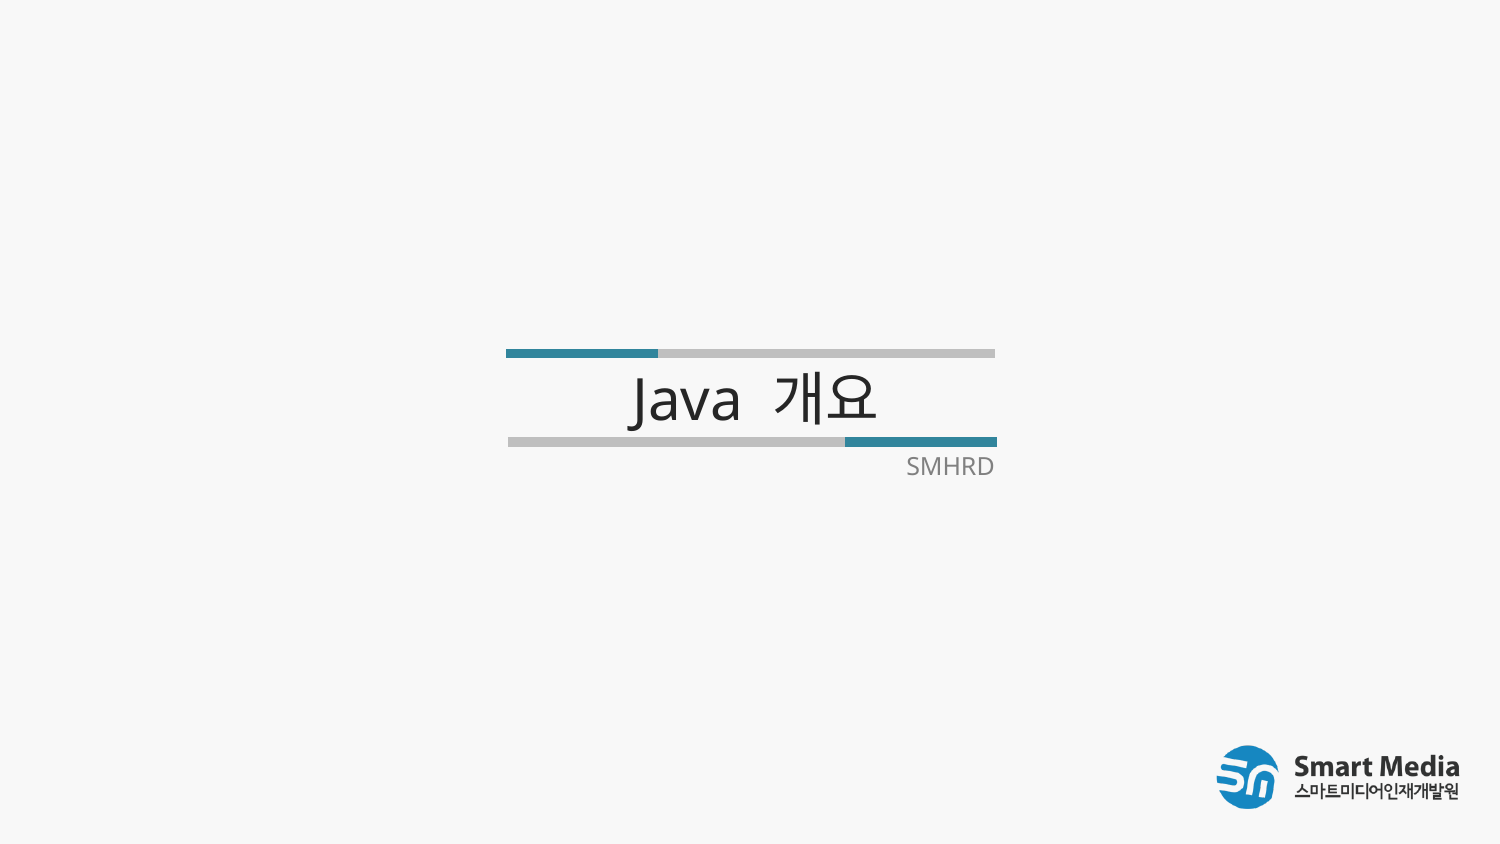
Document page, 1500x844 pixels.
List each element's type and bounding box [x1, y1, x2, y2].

picture [1204, 728, 1471, 826]
text_box [446, 353, 1065, 489]
